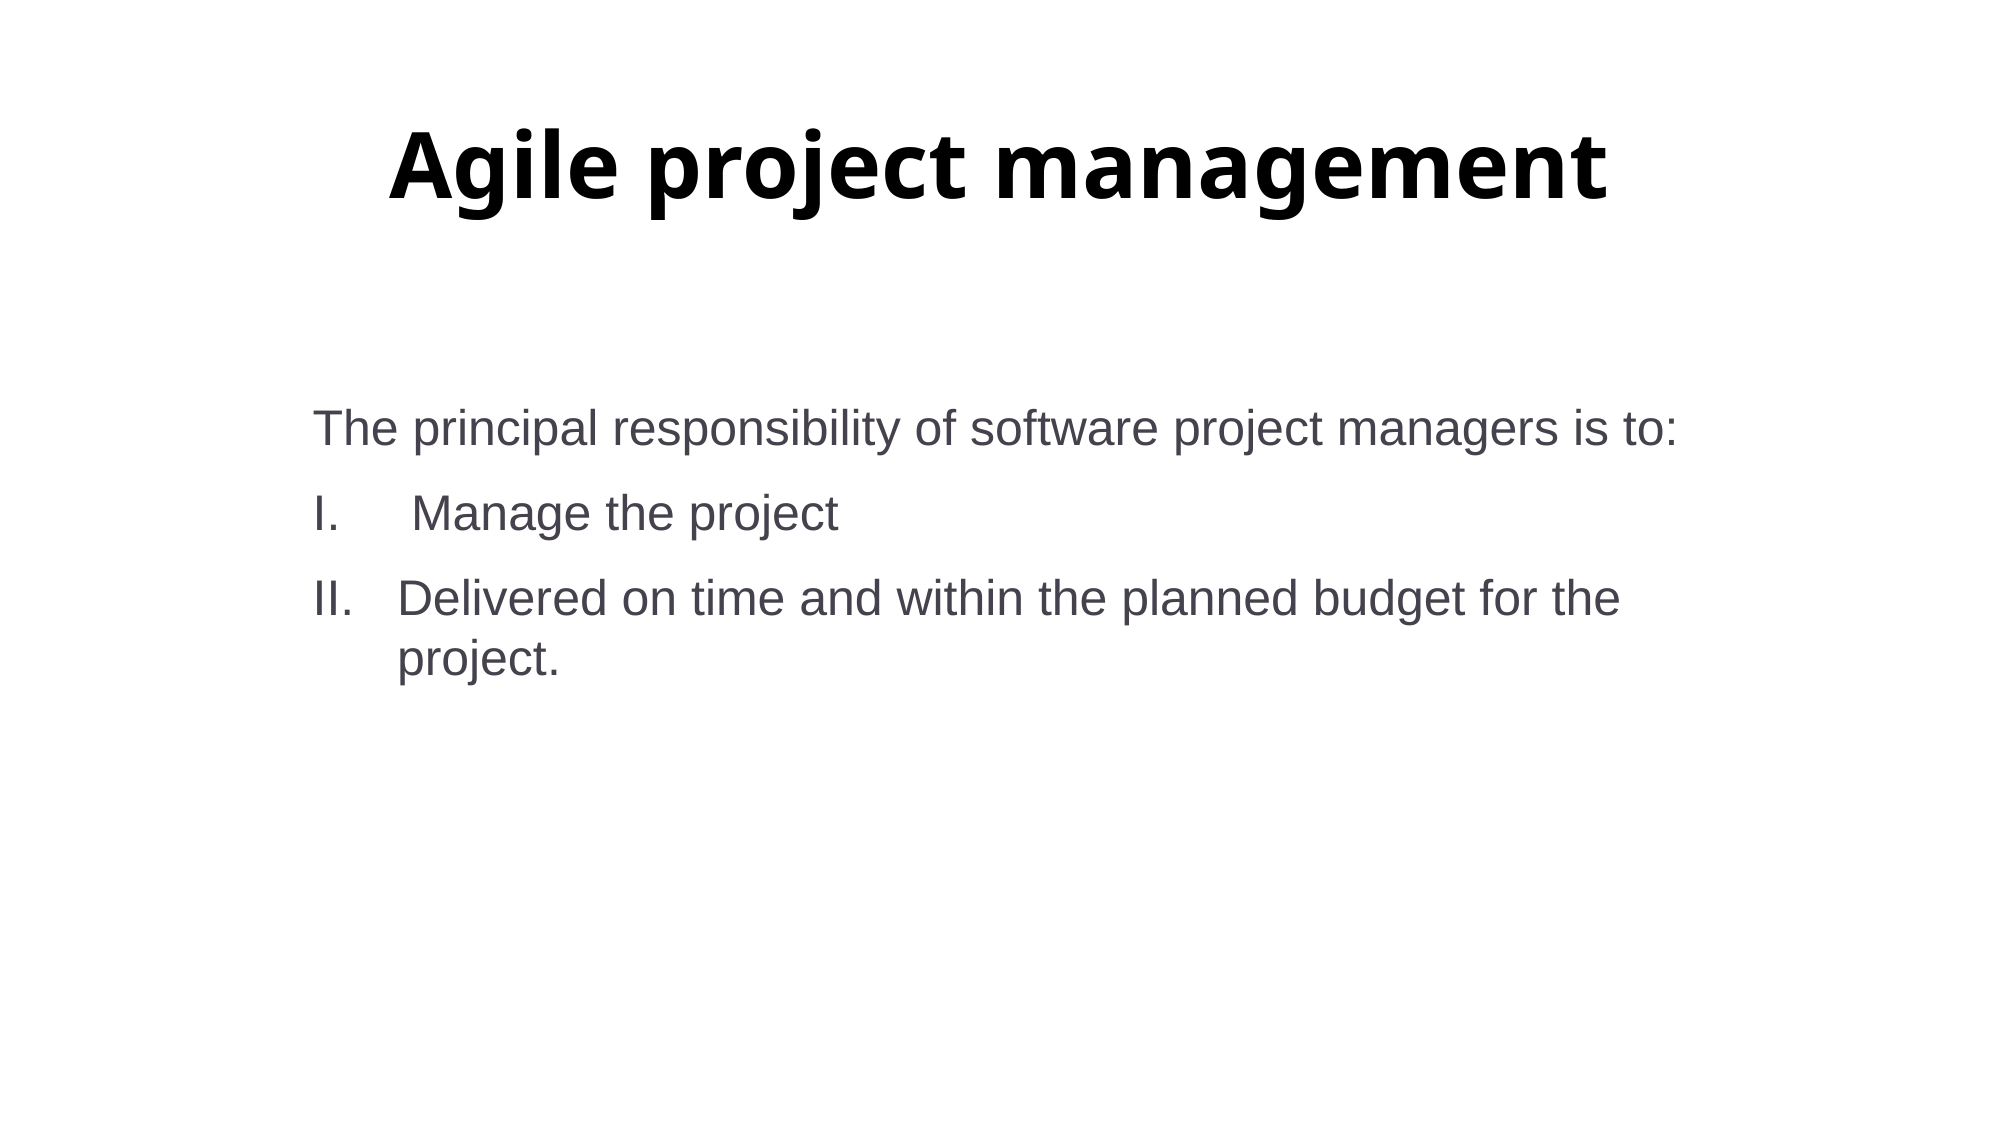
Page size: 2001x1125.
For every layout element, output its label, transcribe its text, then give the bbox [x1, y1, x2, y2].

text_box The principal responsibility of software project managers is to: Manage the project Delivered on time and within the planned budget for the project. [297, 387, 1702, 693]
title Agile project management [137, 59, 1863, 278]
